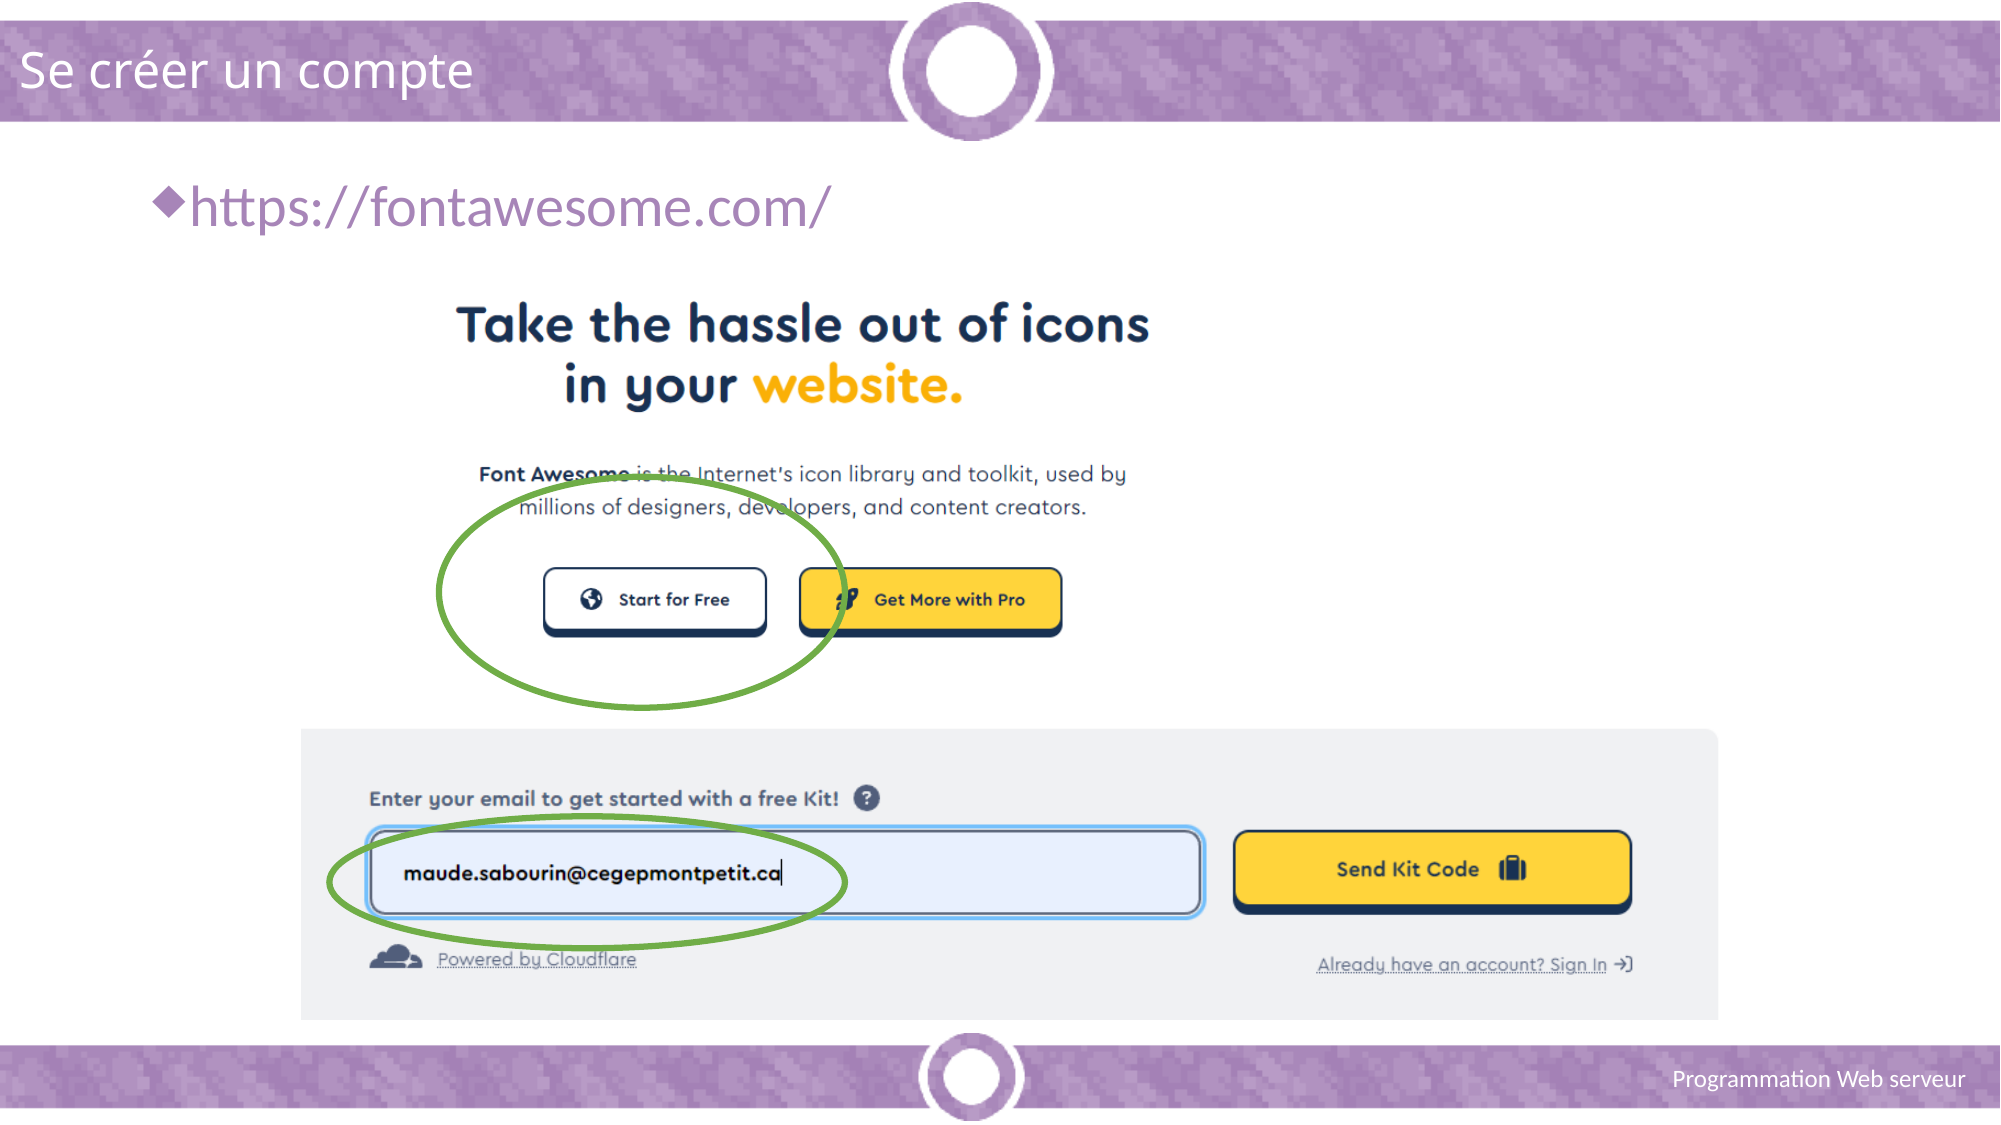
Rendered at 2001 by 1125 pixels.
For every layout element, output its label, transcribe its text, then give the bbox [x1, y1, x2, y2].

picture [0, 1033, 2000, 1121]
title Se créer un compte [4, 22, 884, 123]
list https://fontawesome.com/ [137, 168, 1863, 1014]
picture [0, 2, 2000, 141]
picture [301, 725, 1721, 1020]
text_box [523, 687, 761, 709]
picture [341, 256, 1313, 687]
